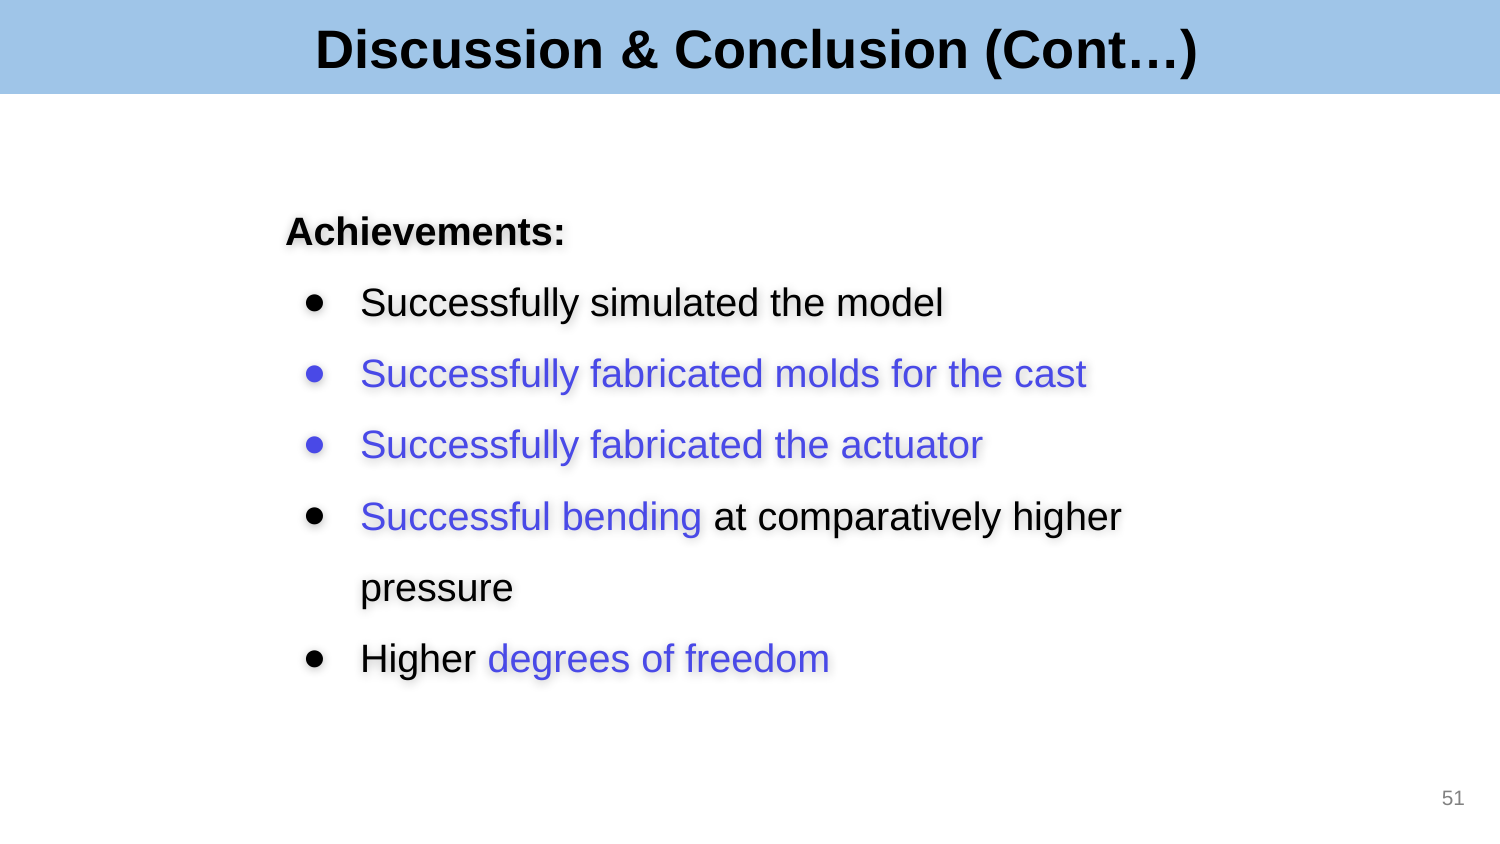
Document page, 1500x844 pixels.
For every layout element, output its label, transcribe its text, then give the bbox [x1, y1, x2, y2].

title Discussion & Conclusion (Cont…) [0, 0, 1500, 94]
slide_number ‹#› [1389, 764, 1480, 830]
text_box Achievements: Successfully simulated the model Successfully fabricated molds for the cast Successfully fabricated the actuator Successful bending at comparatively higher pressure Higher degrees of freedom [269, 166, 1230, 728]
